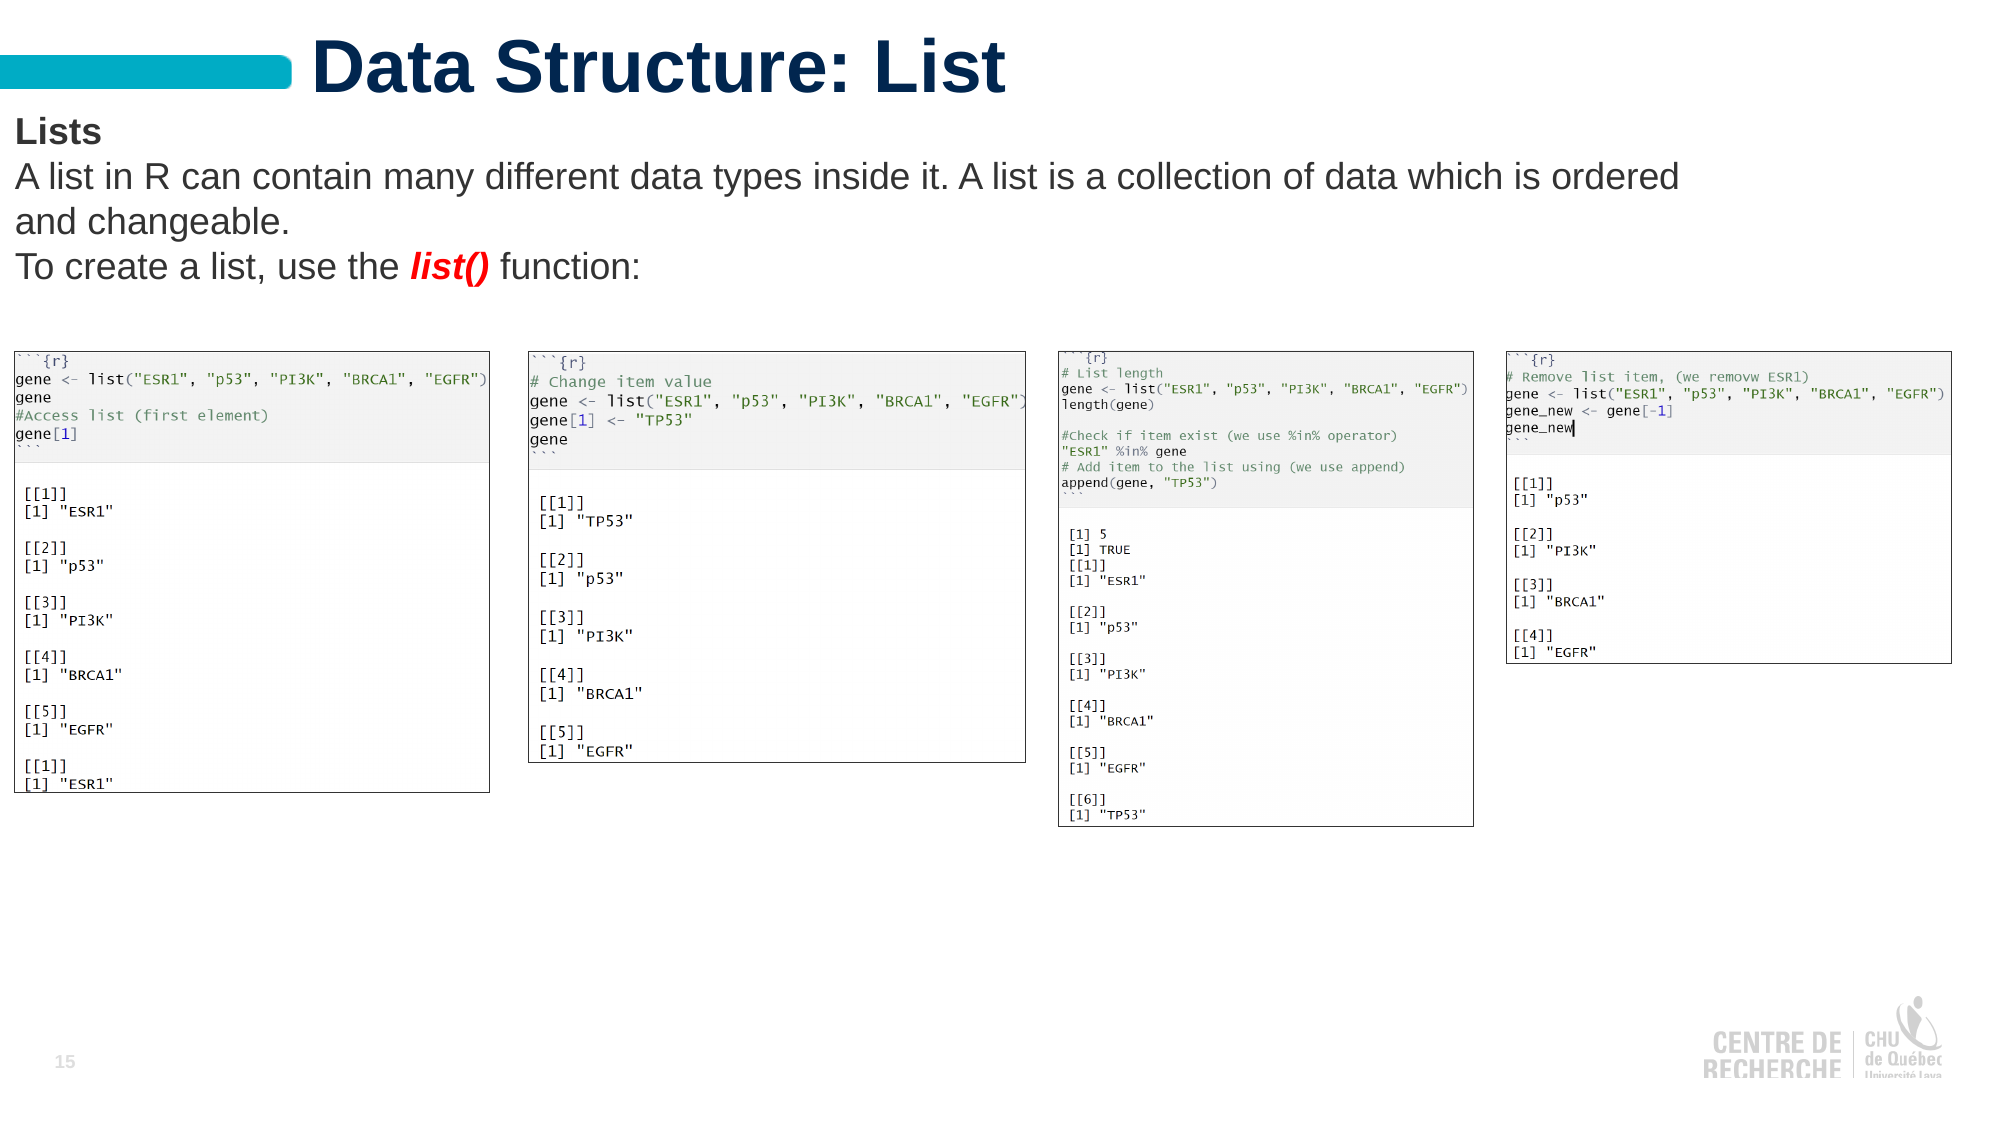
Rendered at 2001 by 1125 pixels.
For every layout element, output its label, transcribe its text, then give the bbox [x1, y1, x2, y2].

picture [1058, 350, 1474, 827]
text_box Lists A list in R can contain many different data types inside it. A list is a collection of data which is ordered and changeable. To create a list, use the list() function: [0, 99, 1767, 294]
slide_number 15 [54, 1050, 107, 1080]
picture [1506, 350, 1952, 664]
title Data Structure: List [311, 26, 1200, 99]
picture [14, 350, 490, 793]
picture [528, 351, 1026, 763]
